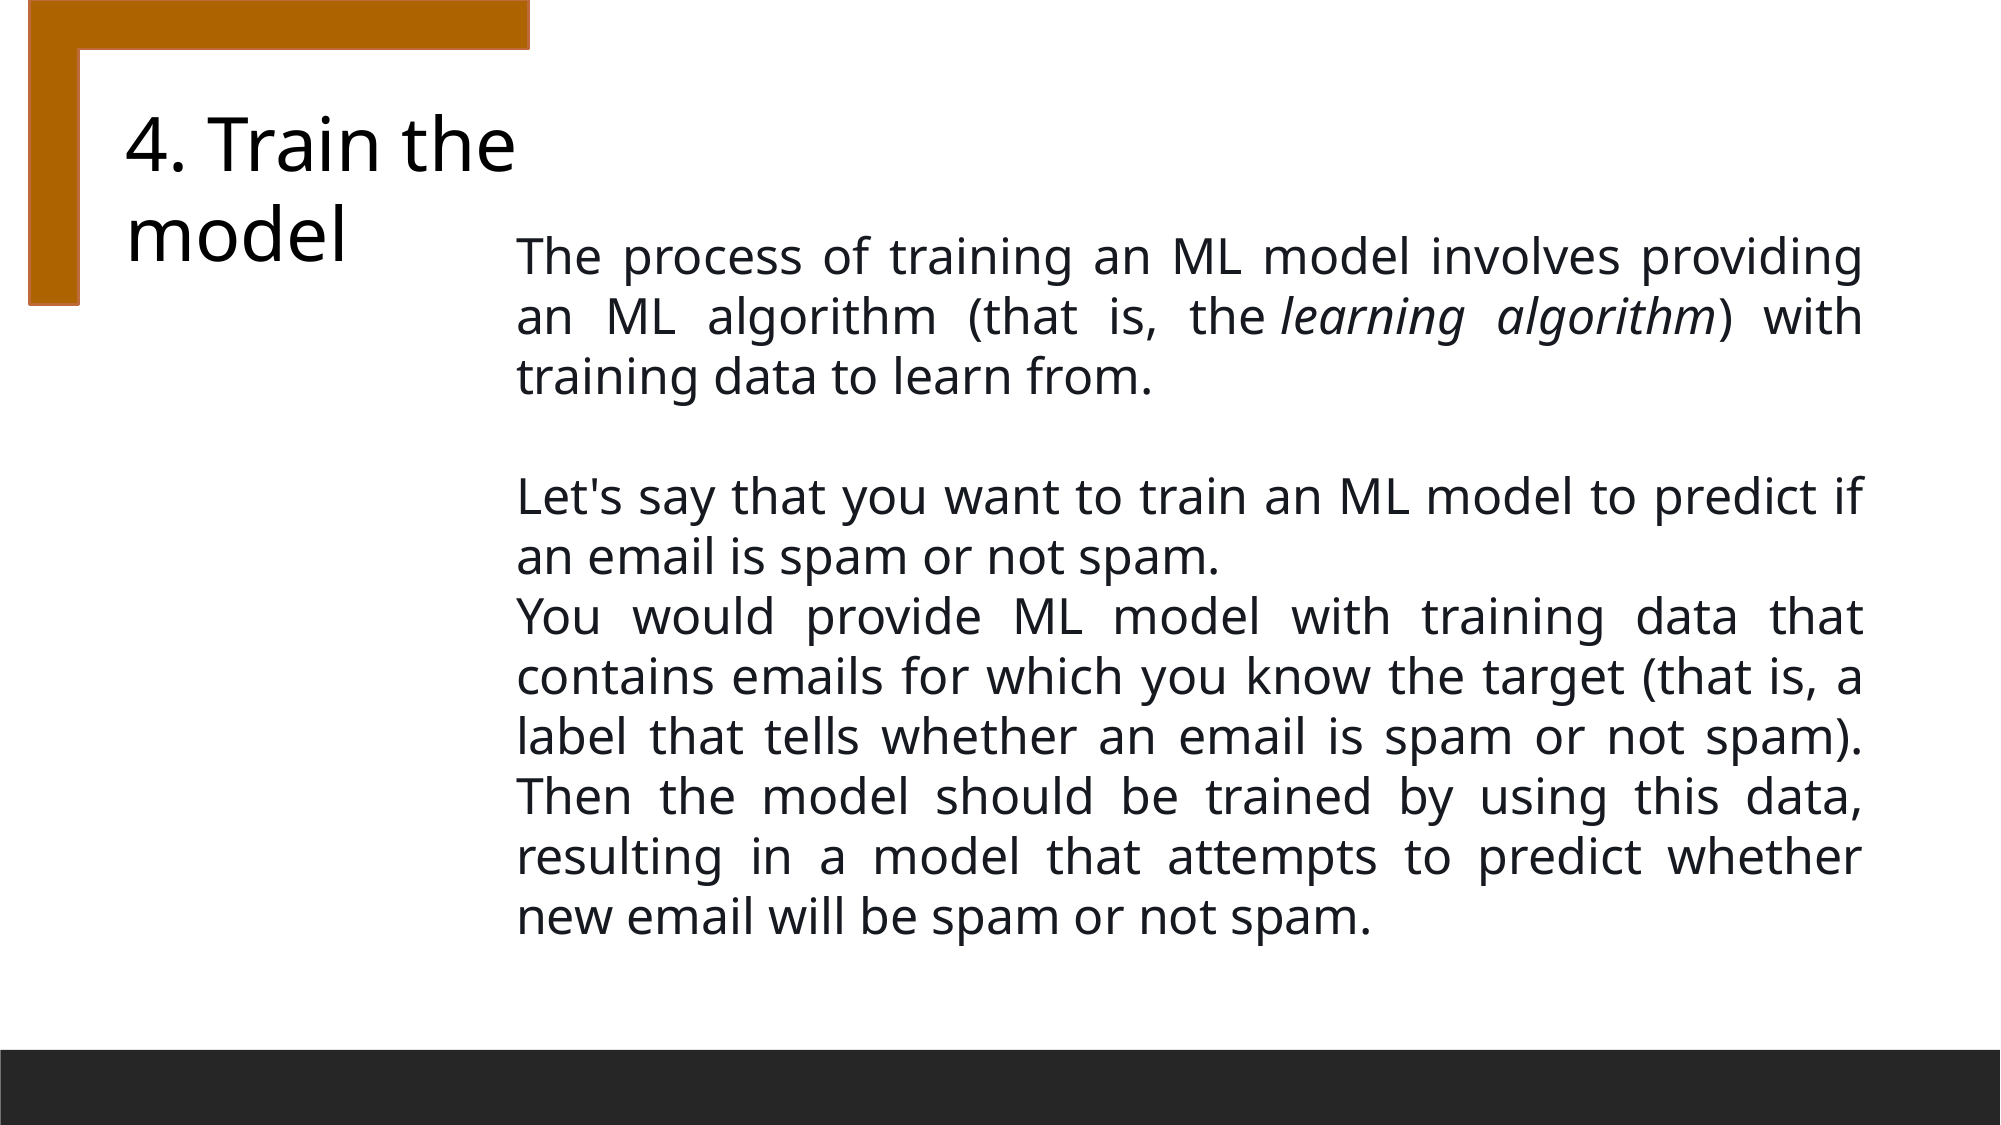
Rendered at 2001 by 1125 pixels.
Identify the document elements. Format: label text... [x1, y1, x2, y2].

text_box 4. Train the model [110, 88, 610, 284]
text_box [28, 0, 530, 306]
text_box The process of training an ML model involves providing an ML algorithm (that is, the learning algorithm) with training data to learn from. Let's say that you want to train an ML model to predict if an email is spam or not spam. You would provide ML model with training data that contains emails for which you know the target (that is, a label that tells whether an email is spam or not spam). Then the model should be trained by using this data, resulting in a model that attempts to predict whether new email will be spam or not spam. [501, 216, 1880, 952]
